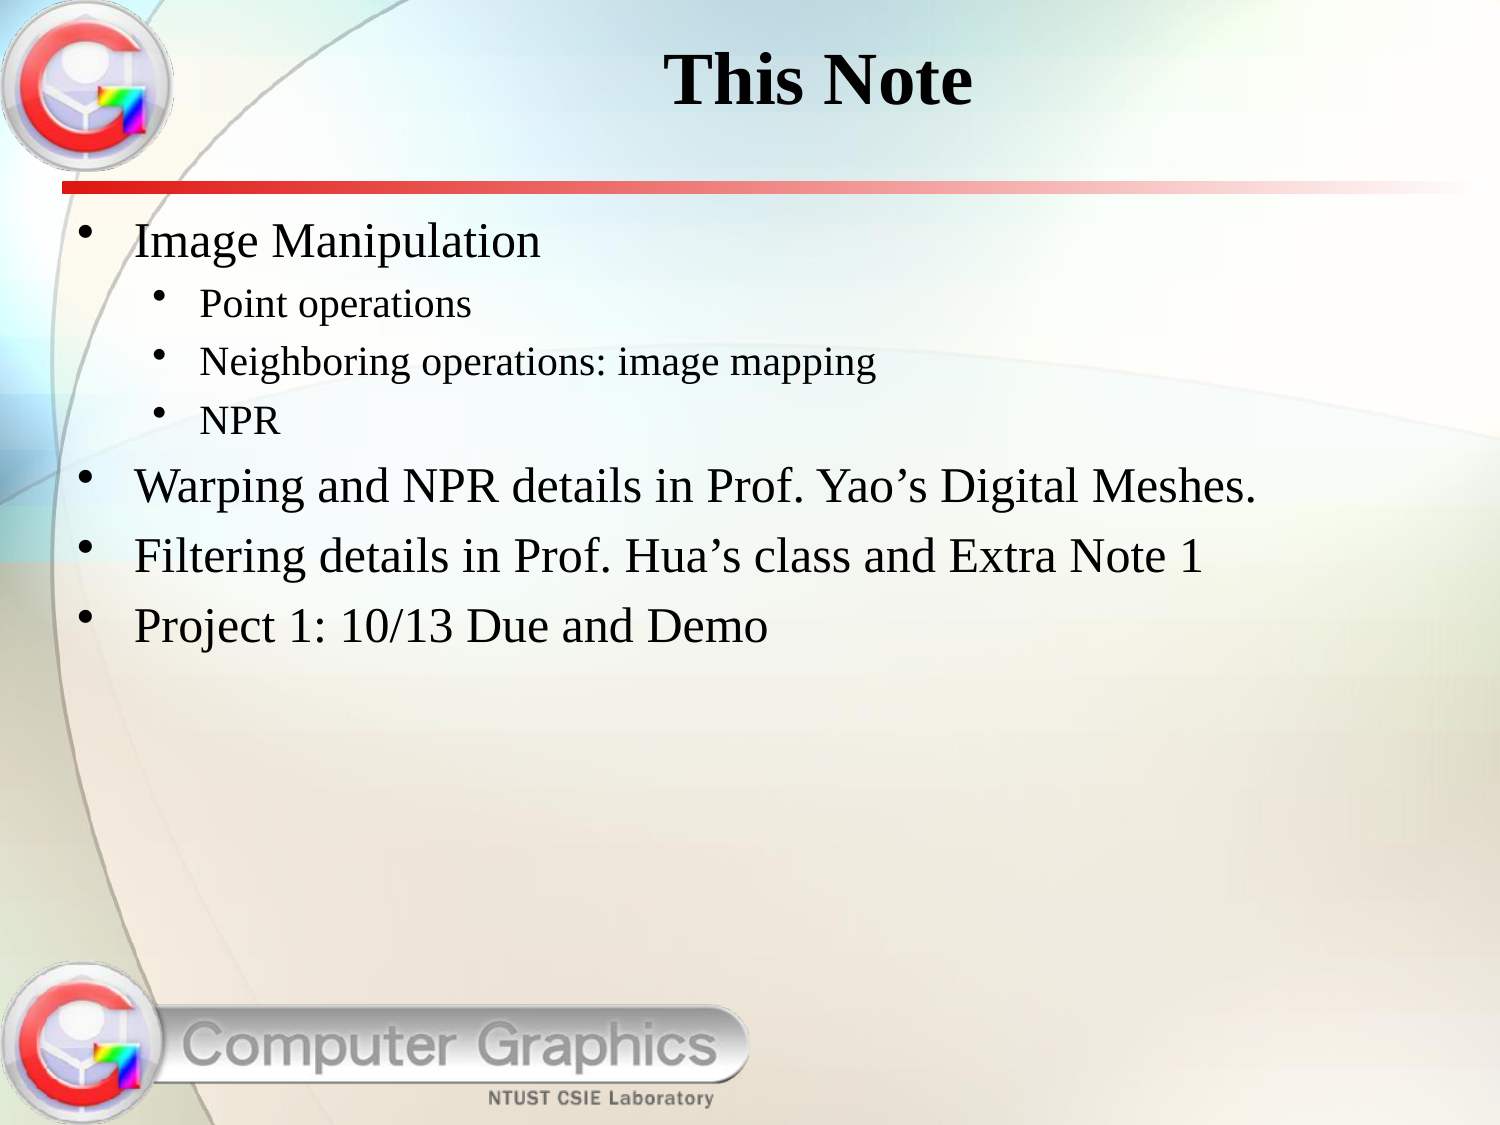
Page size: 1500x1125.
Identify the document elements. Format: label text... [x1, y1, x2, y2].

title This Note [174, 12, 1463, 138]
picture [0, 0, 1500, 1125]
list Image Manipulation Point operations Neighboring operations: image mapping NPR Warping and NPR details in Prof. Yao’s Digital Meshes. Filtering details in Prof. Hua’s class and Extra Note 1 Project 1: 10/13 Due and Demo [62, 200, 1463, 1000]
